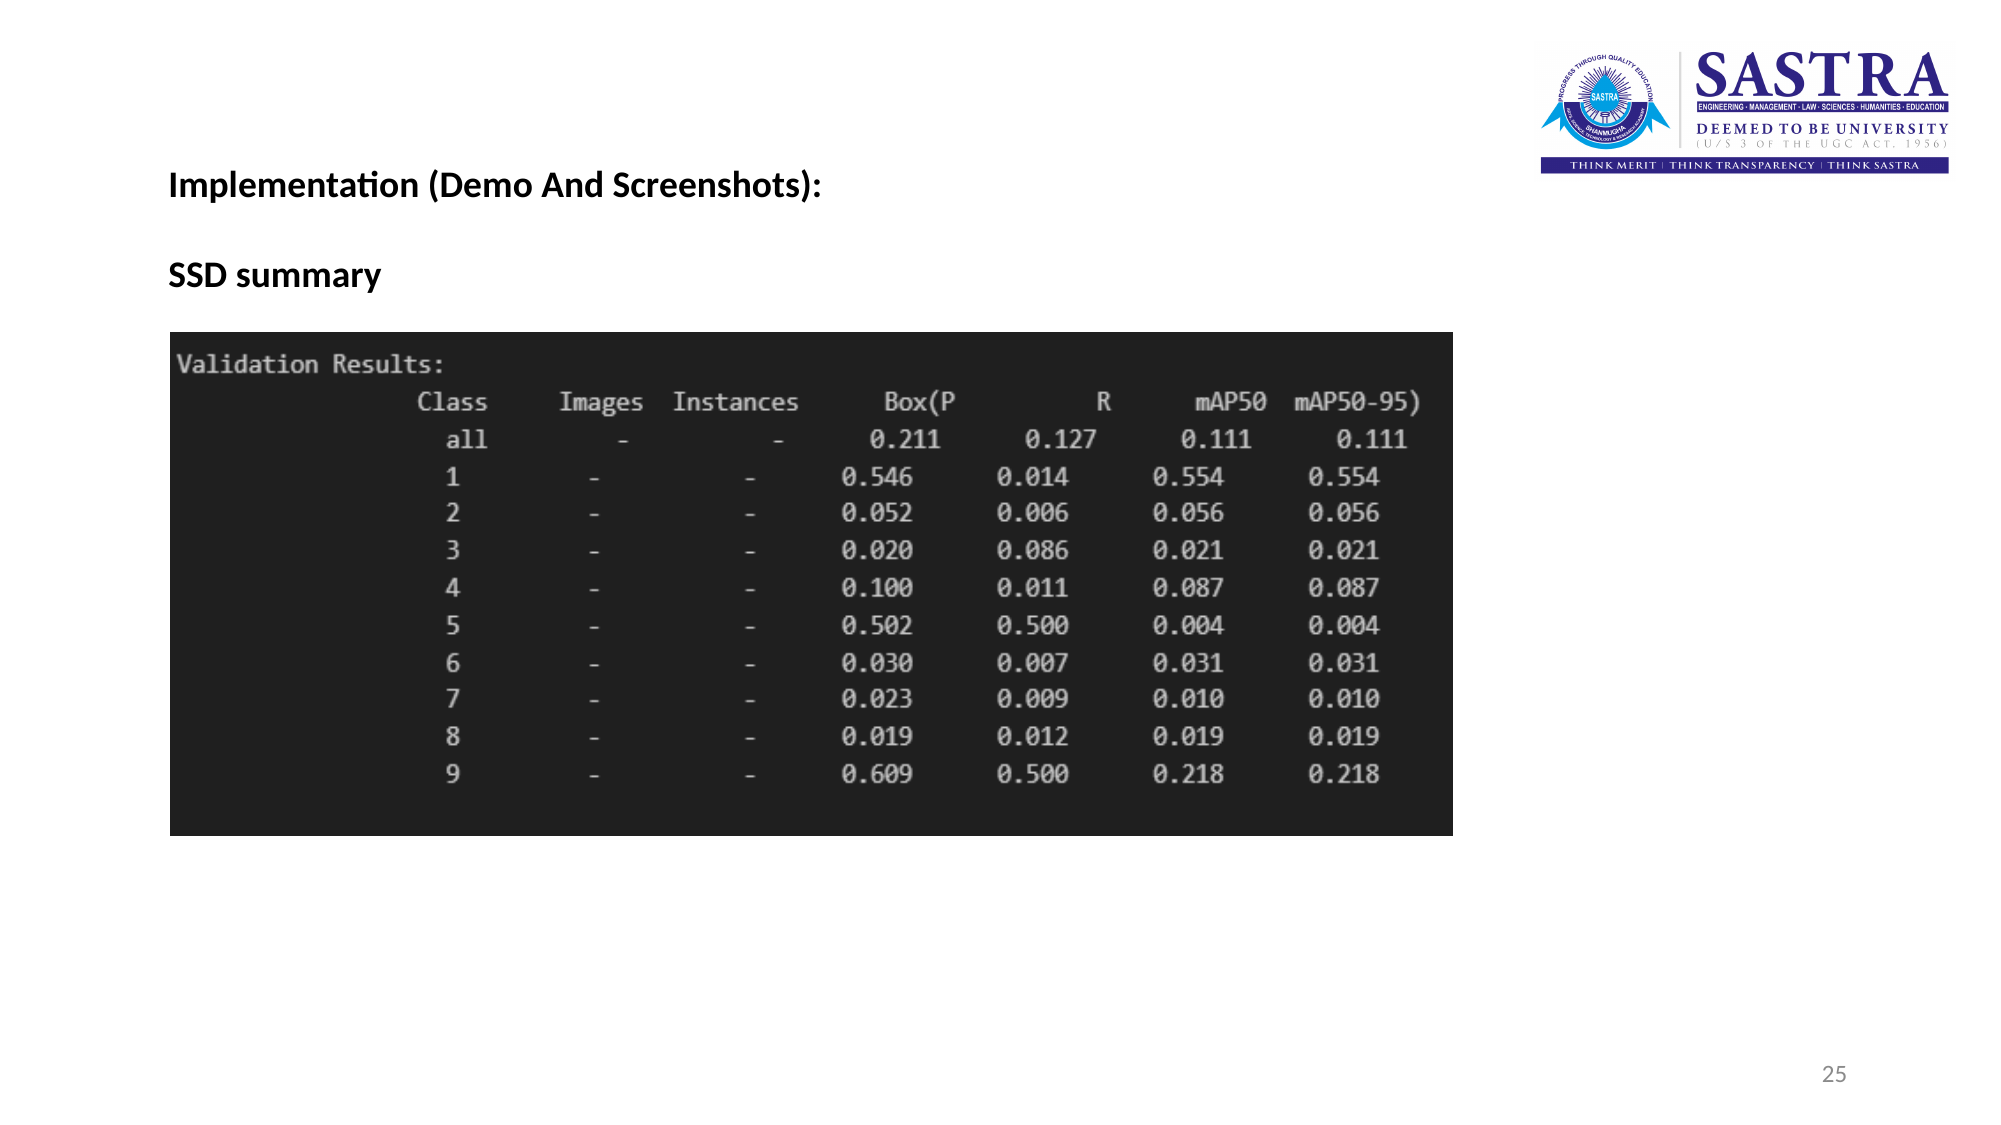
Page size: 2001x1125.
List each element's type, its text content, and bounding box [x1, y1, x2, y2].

slide_number 25 [1412, 1042, 1863, 1103]
text_box Implementation (Demo And Screenshots): SSD summary [153, 152, 1154, 348]
picture [170, 332, 1453, 836]
picture [1534, 41, 1956, 182]
